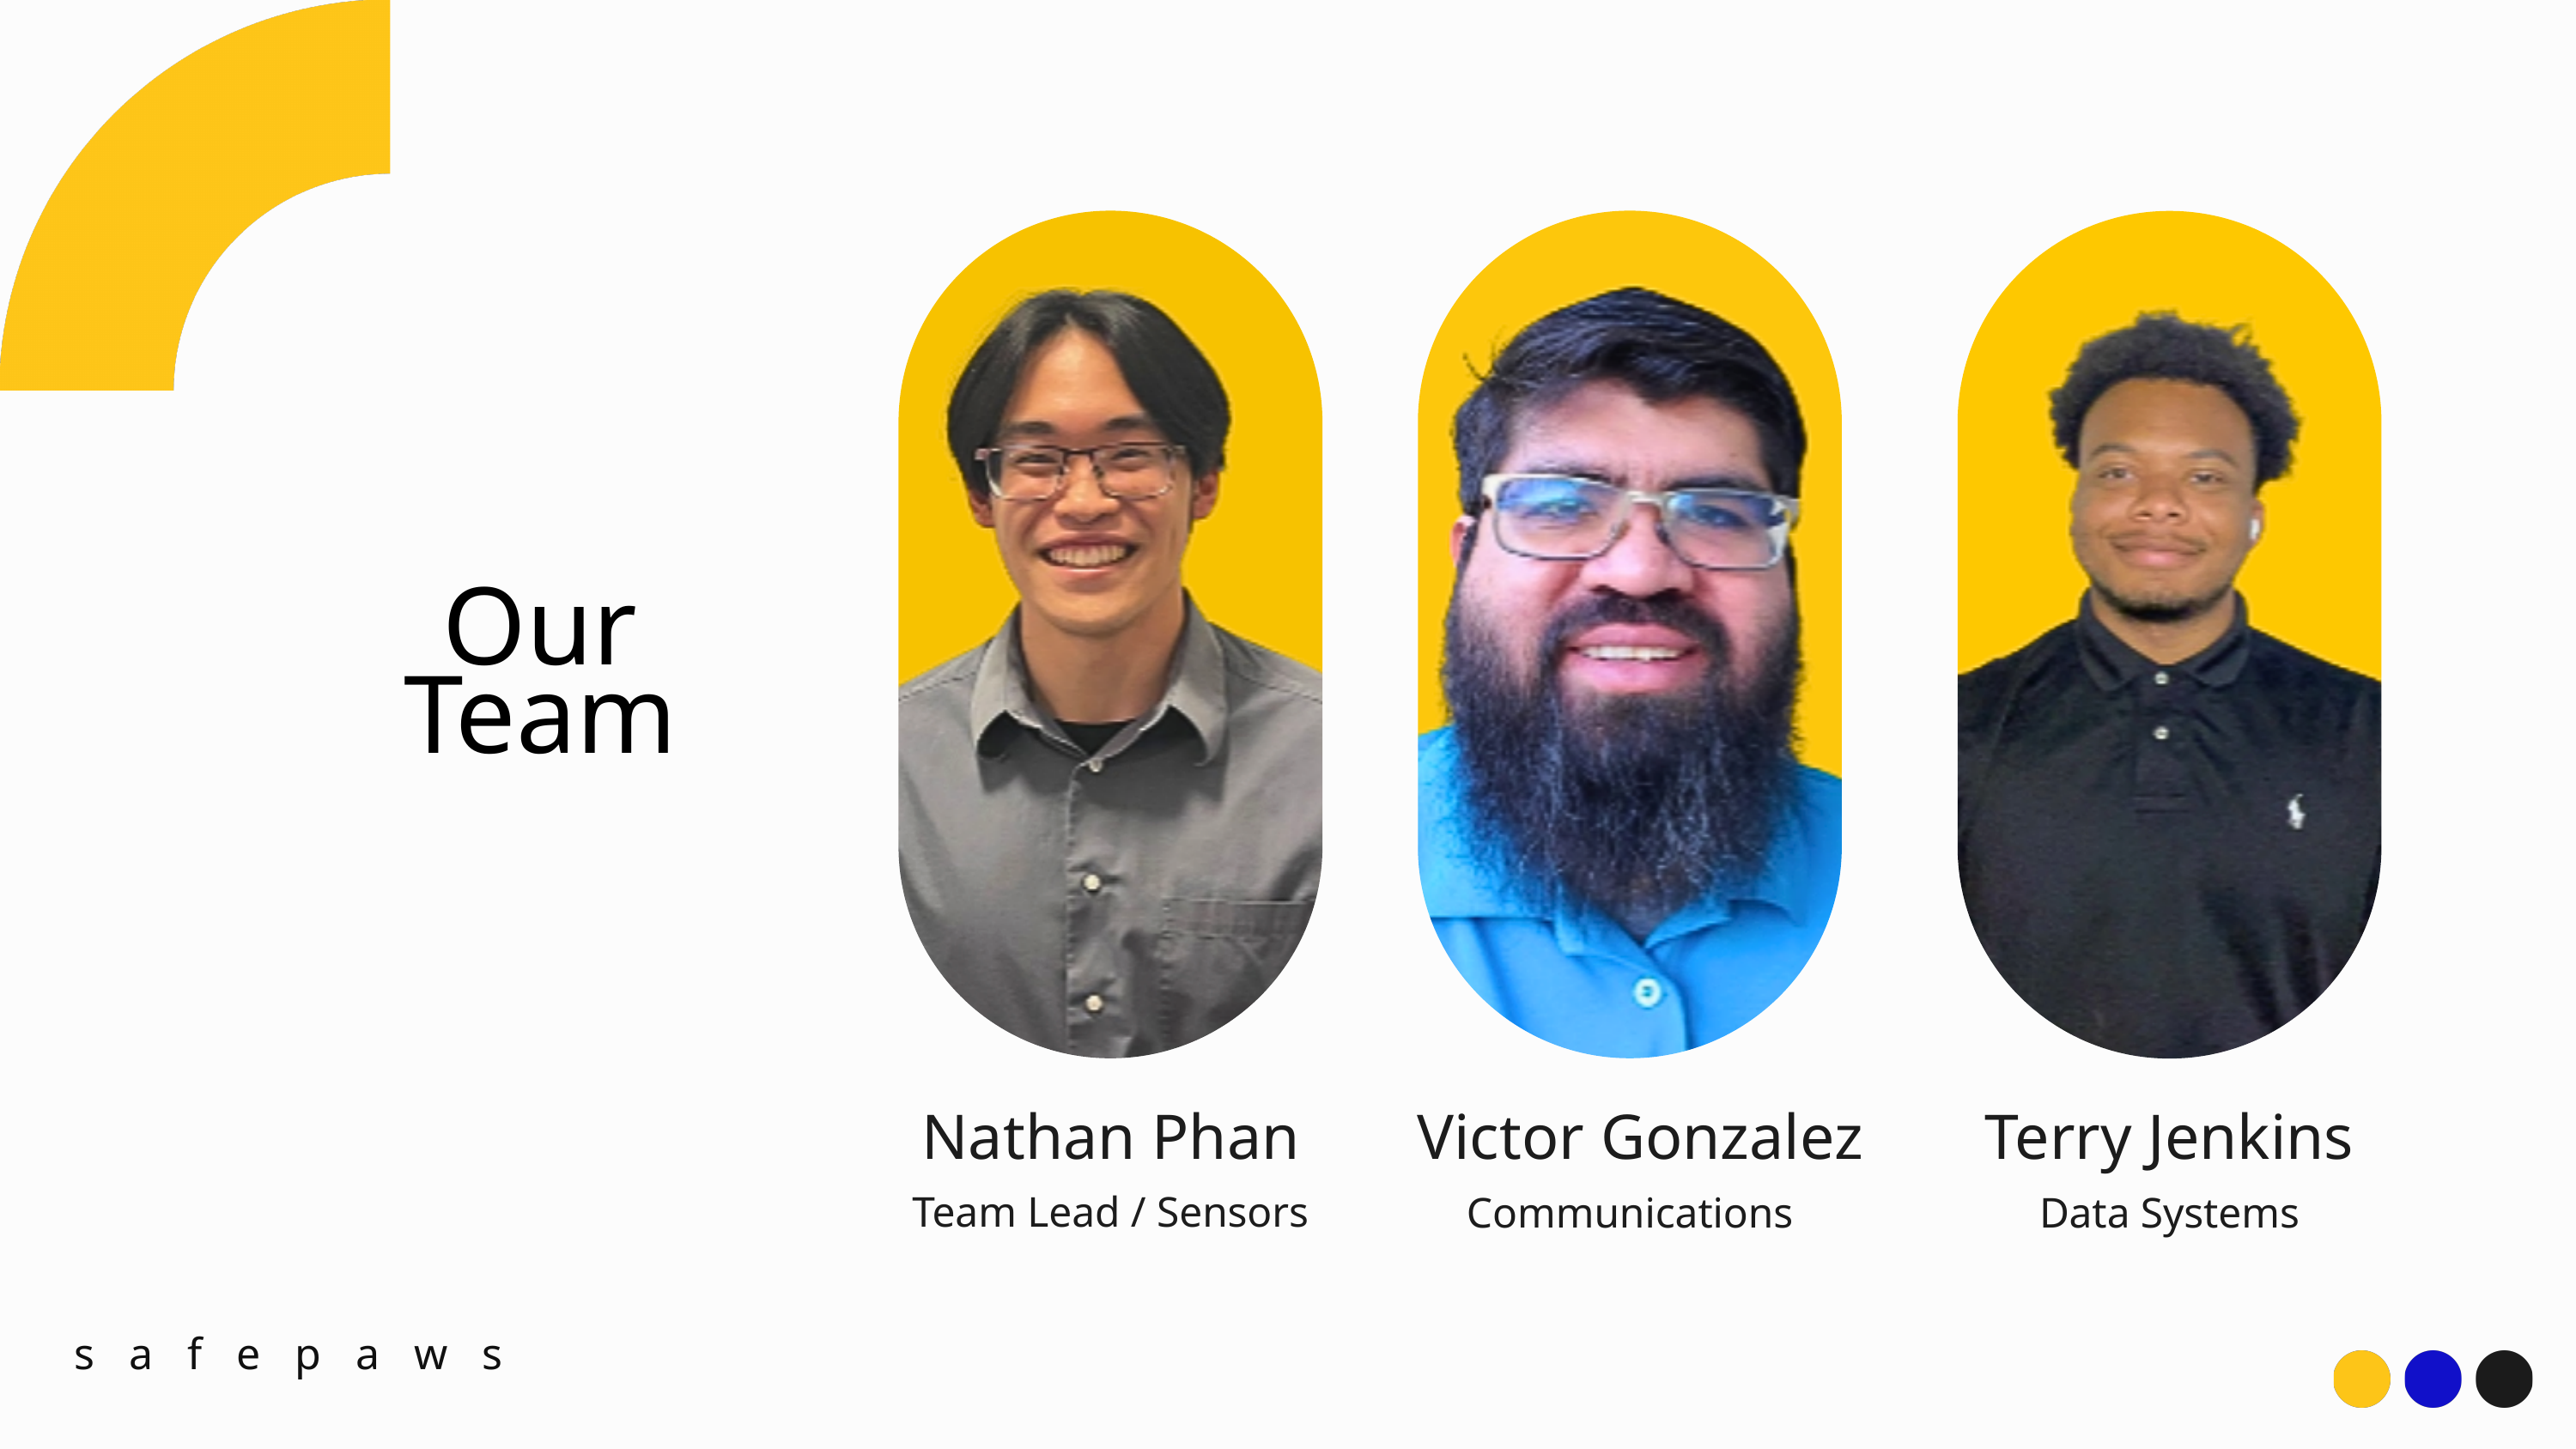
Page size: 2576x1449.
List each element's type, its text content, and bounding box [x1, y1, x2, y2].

text_box Terry Jenkins [1943, 1097, 2397, 1173]
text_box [1417, 210, 1843, 1059]
text_box Data Systems [1957, 1178, 2382, 1236]
text_box [0, 0, 391, 391]
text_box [1957, 210, 2382, 1059]
text_box Nathan Phan [884, 1097, 1338, 1172]
text_box Team [179, 673, 894, 775]
text_box Communications [1418, 1178, 1842, 1236]
text_box safepaws [74, 1318, 707, 1379]
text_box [898, 210, 1323, 1059]
text_box [2476, 1350, 2533, 1408]
text_box [2404, 1350, 2462, 1408]
text_box Team Lead / Sensors [898, 1178, 1323, 1236]
text_box [2333, 1350, 2391, 1408]
text_box Our [179, 585, 894, 673]
text_box Victor Gonzalez [1388, 1097, 1893, 1172]
